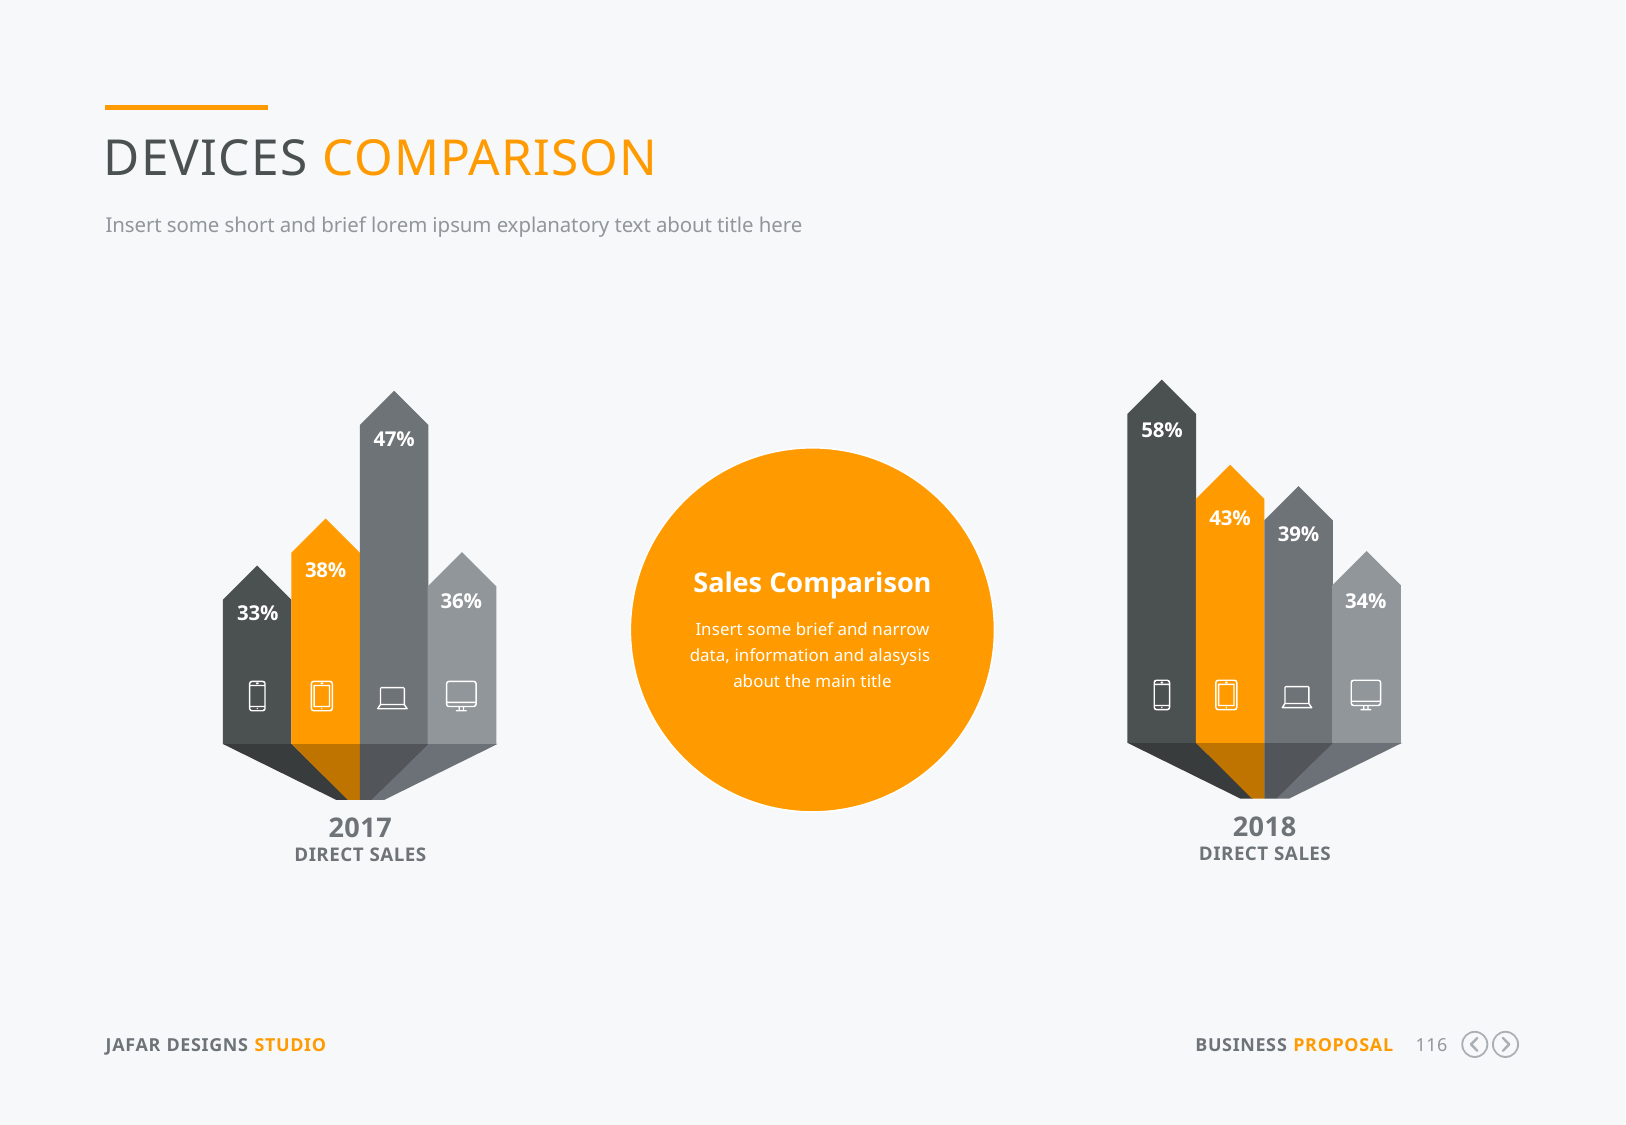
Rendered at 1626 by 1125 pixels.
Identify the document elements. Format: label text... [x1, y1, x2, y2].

text_box 47% [370, 421, 418, 451]
text_box 2017 Direct Sales [281, 810, 439, 865]
text_box 36% [437, 583, 486, 613]
text_box [371, 746, 494, 800]
text_box [290, 517, 358, 746]
list Devices comparison [103, 125, 1518, 188]
text_box [1331, 549, 1402, 744]
text_box [358, 389, 430, 746]
text_box 39% [1274, 516, 1323, 546]
text_box 38% [301, 552, 350, 582]
text_box [377, 686, 408, 710]
text_box [629, 446, 996, 813]
text_box [1153, 679, 1171, 711]
text_box [359, 746, 425, 800]
text_box [1215, 679, 1238, 711]
text_box [248, 680, 266, 712]
text_box [1126, 378, 1198, 744]
list Insert some short and brief lorem ipsum explanatory text about title here [105, 209, 1519, 241]
text_box [426, 550, 498, 746]
text_box [293, 746, 359, 800]
text_box [445, 680, 477, 712]
text_box [1264, 744, 1331, 799]
text_box [227, 746, 346, 800]
text_box [1276, 744, 1400, 799]
text_box 2018 Direct Sales [1186, 808, 1344, 864]
text_box [1194, 463, 1266, 744]
text_box [221, 564, 290, 746]
text_box [1350, 679, 1382, 711]
text_box 58% [1138, 412, 1186, 442]
text_box [1281, 685, 1313, 709]
text_box [1129, 744, 1251, 799]
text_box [680, 565, 945, 693]
text_box 43% [1206, 499, 1254, 530]
text_box 34% [1342, 583, 1390, 613]
text_box [1197, 744, 1264, 799]
text_box [310, 680, 334, 712]
text_box [1263, 484, 1334, 744]
text_box 33% [233, 594, 282, 625]
